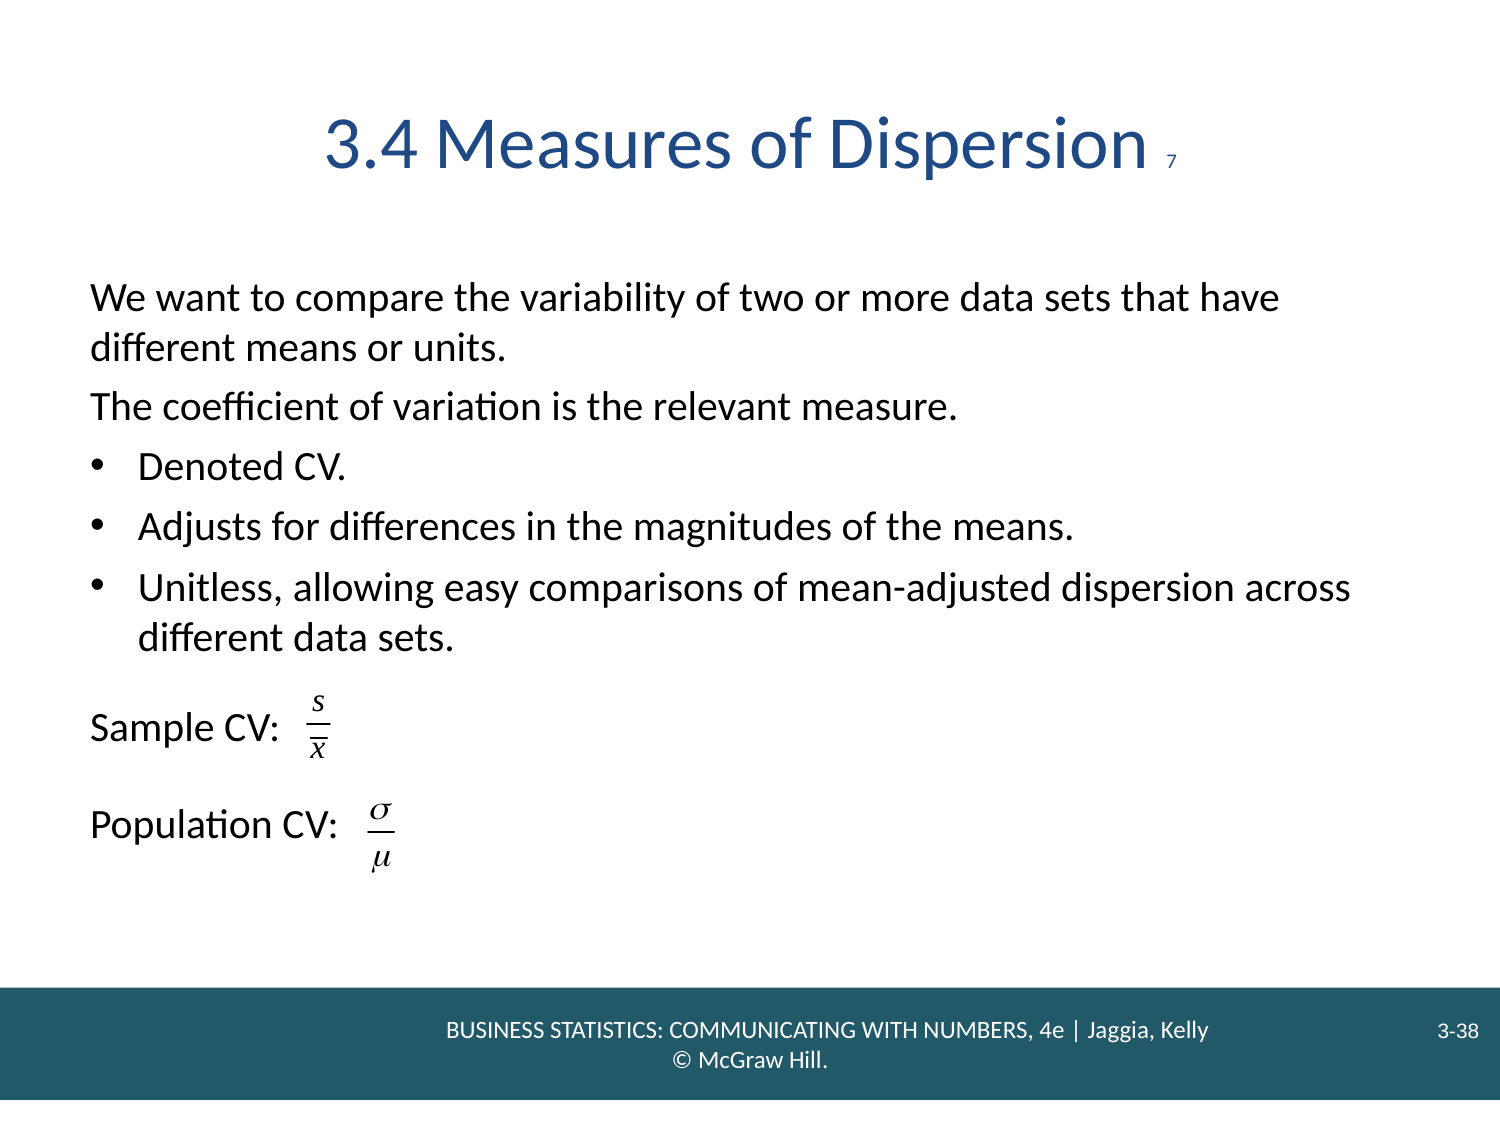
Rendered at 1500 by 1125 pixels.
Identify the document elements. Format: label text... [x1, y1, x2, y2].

list Population C V: [75, 788, 359, 881]
list We want to compare the variability of two or more data sets that have different means or units. The coefficient of variation is the relevant measure. Denoted C V. Adjusts for differences in the magnitudes of the means. Unitless, allowing easy comparisons of mean-adjusted dispersion across different data sets. [75, 262, 1425, 675]
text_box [301, 679, 338, 767]
list Sample C V: [75, 692, 302, 775]
title 3.4 Measures of Dispersion 7 [75, 45, 1425, 233]
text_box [362, 787, 402, 880]
